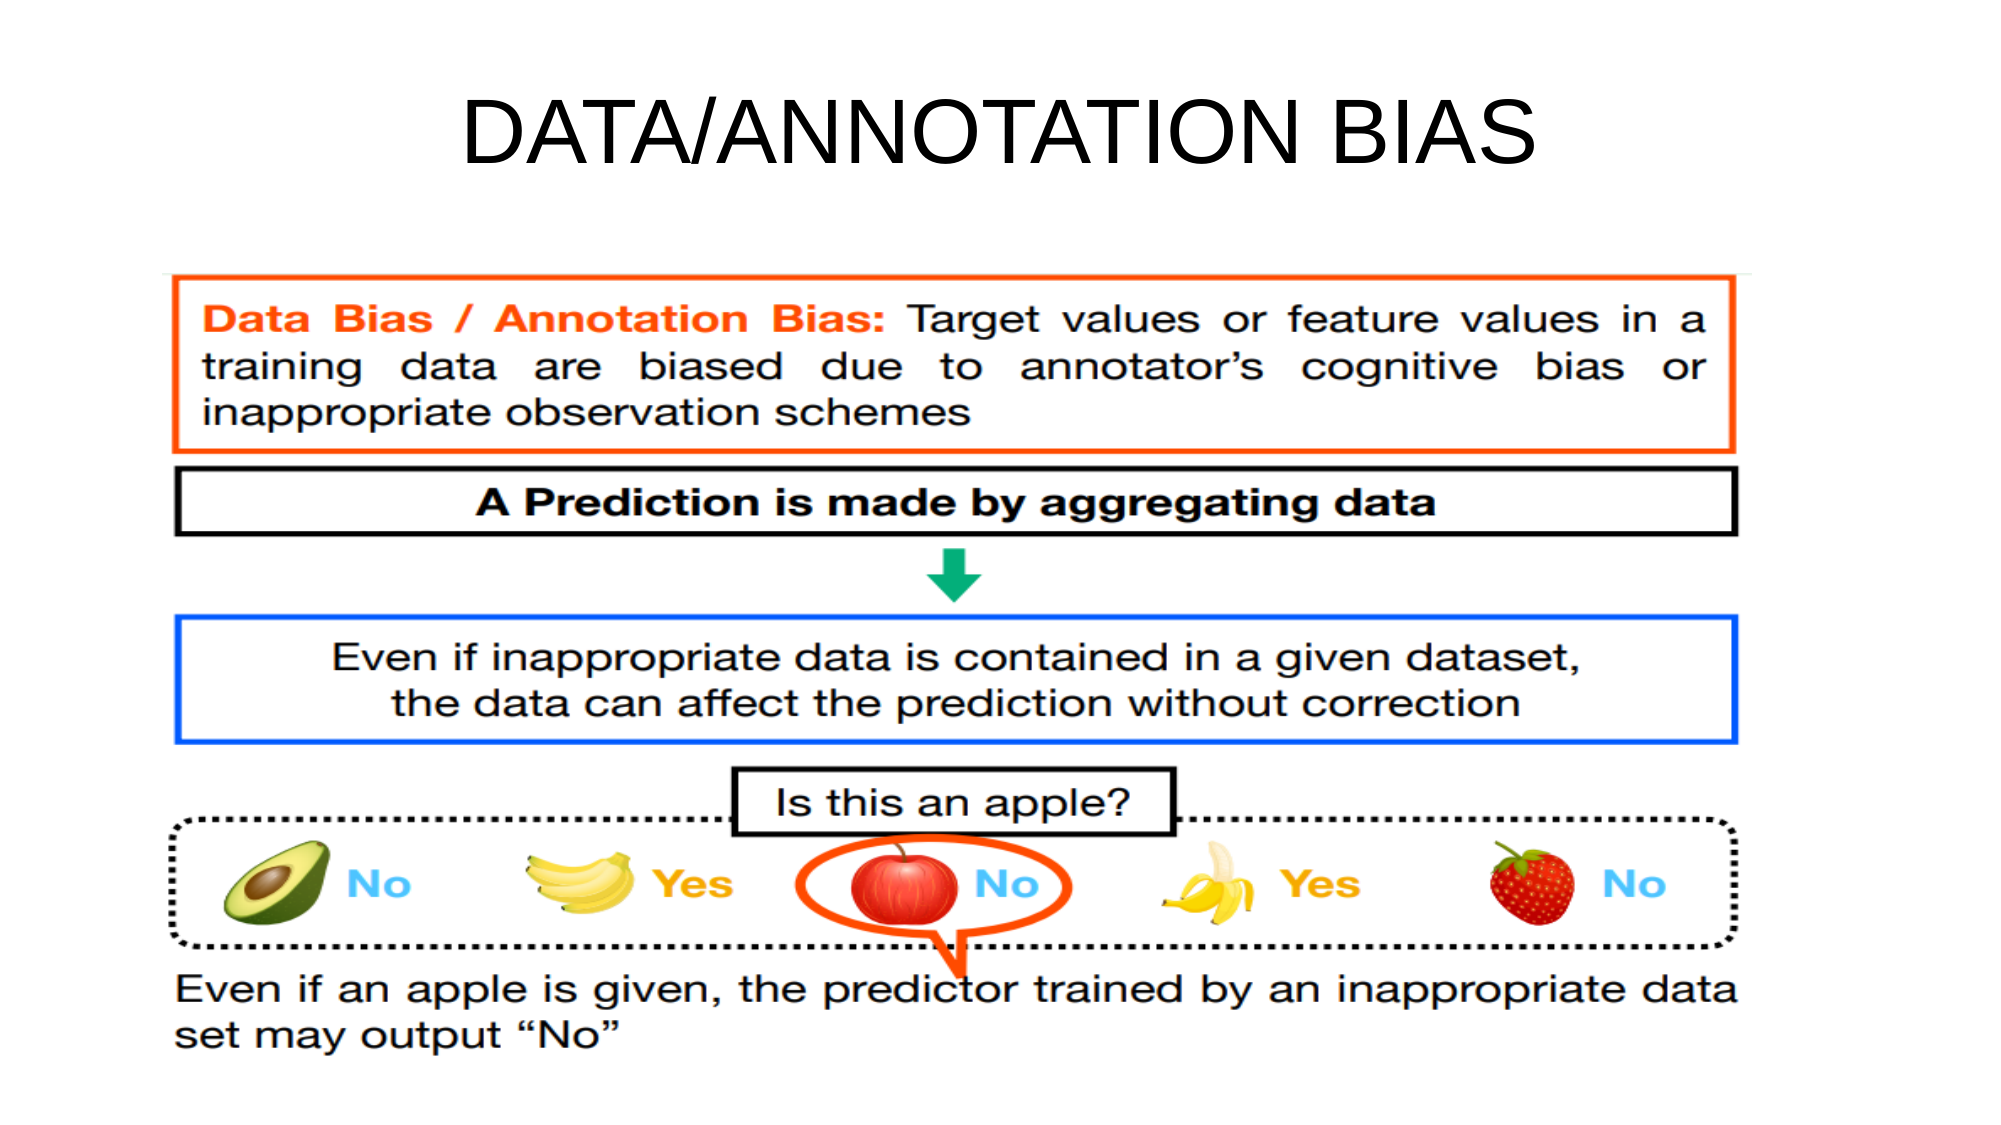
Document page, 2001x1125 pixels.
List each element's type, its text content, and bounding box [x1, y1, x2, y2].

title DATA/ANNOTATION BIAS [162, 64, 1838, 248]
picture [162, 272, 1752, 1061]
